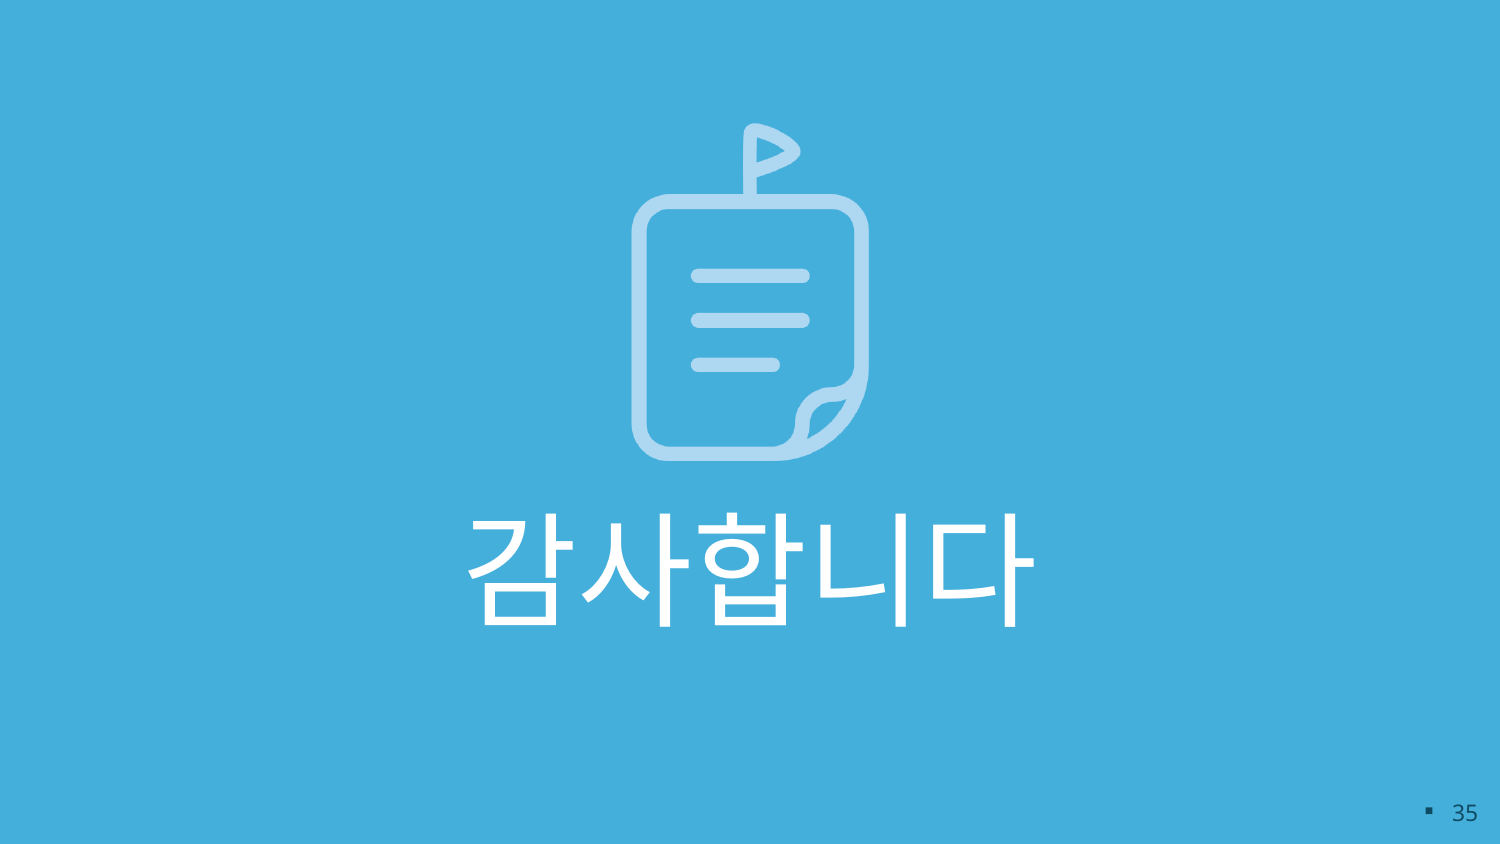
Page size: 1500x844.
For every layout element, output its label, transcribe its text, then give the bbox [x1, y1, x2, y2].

picture [572, 114, 928, 470]
slide_number 35 [1403, 783, 1494, 832]
title 감사합니다 [421, 481, 1079, 658]
